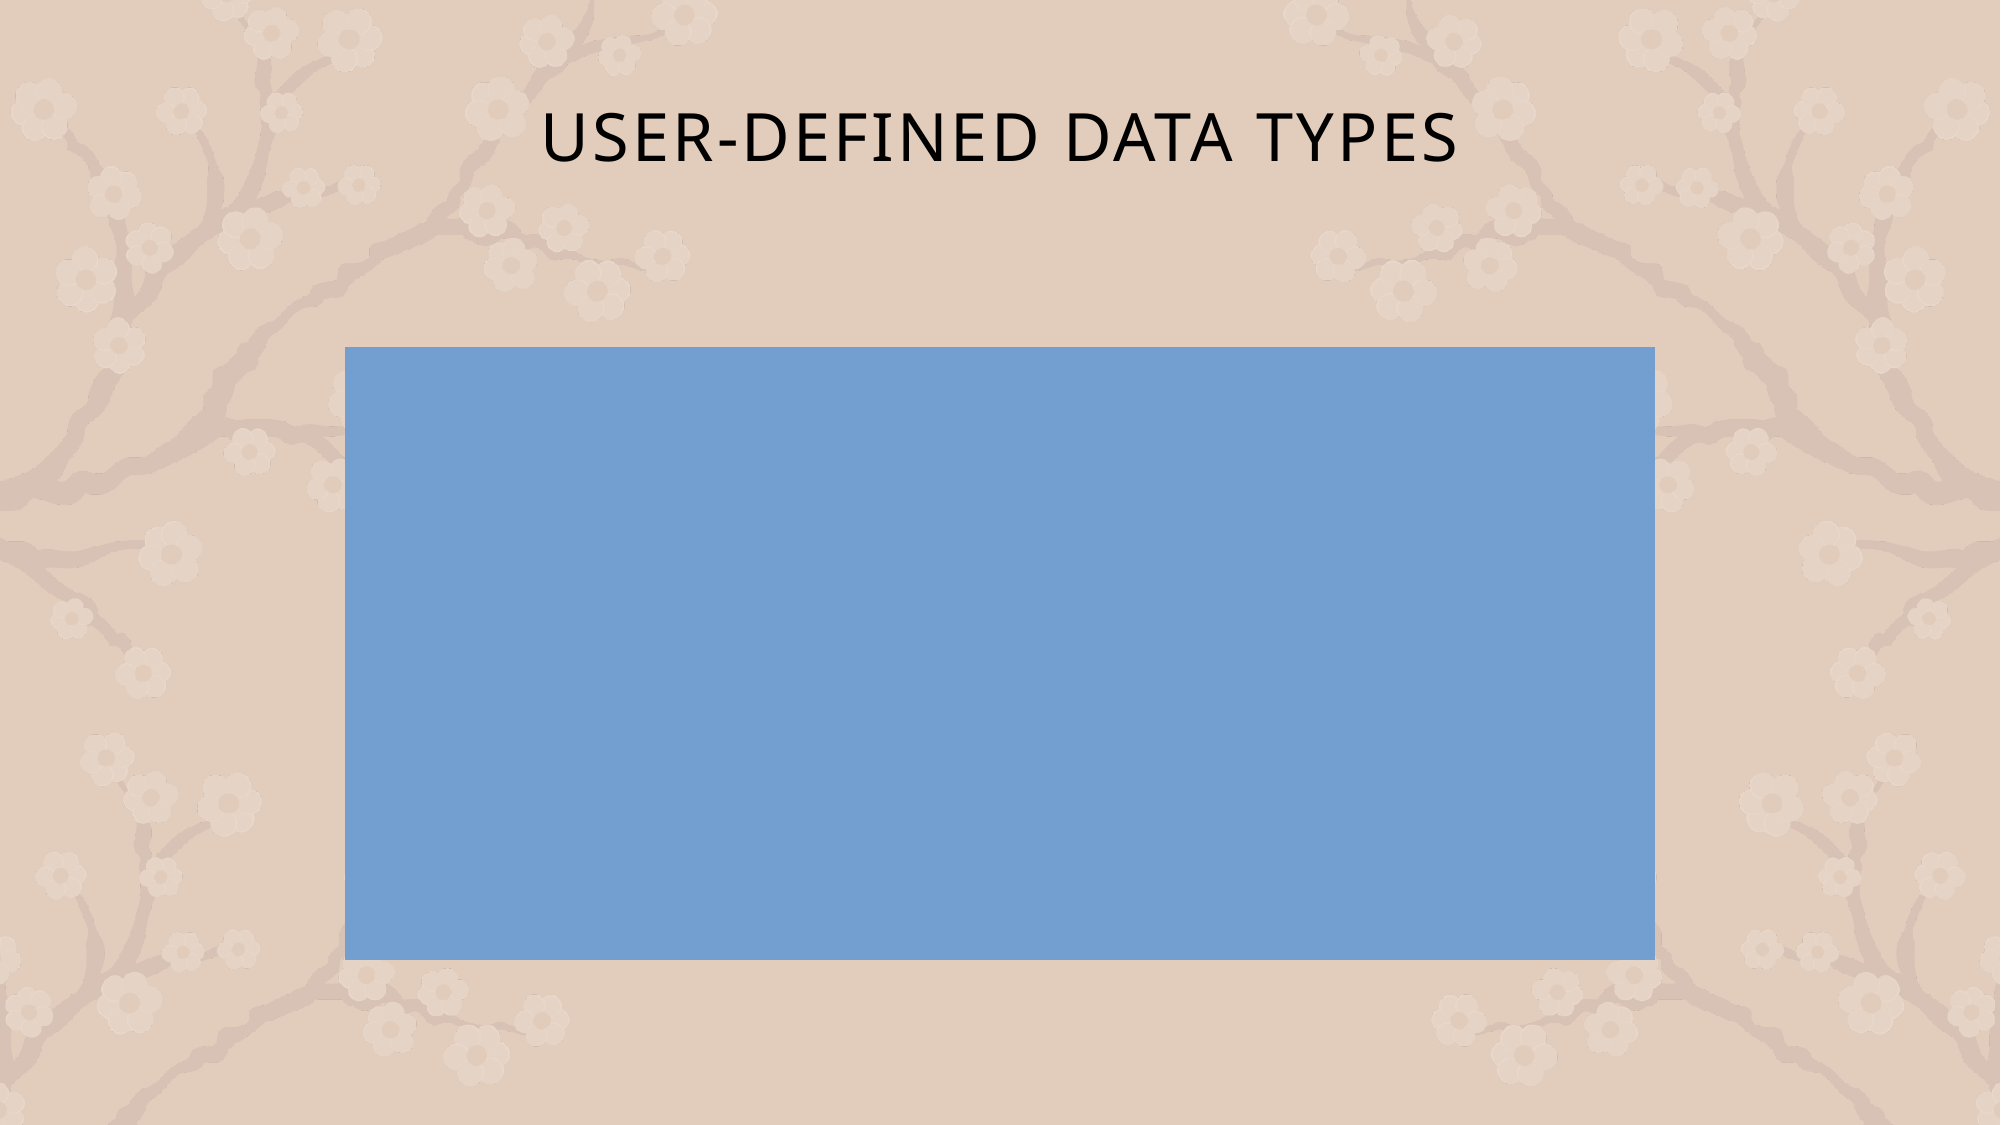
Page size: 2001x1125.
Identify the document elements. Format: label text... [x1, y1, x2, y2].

title User-defined data types [142, 0, 1858, 280]
